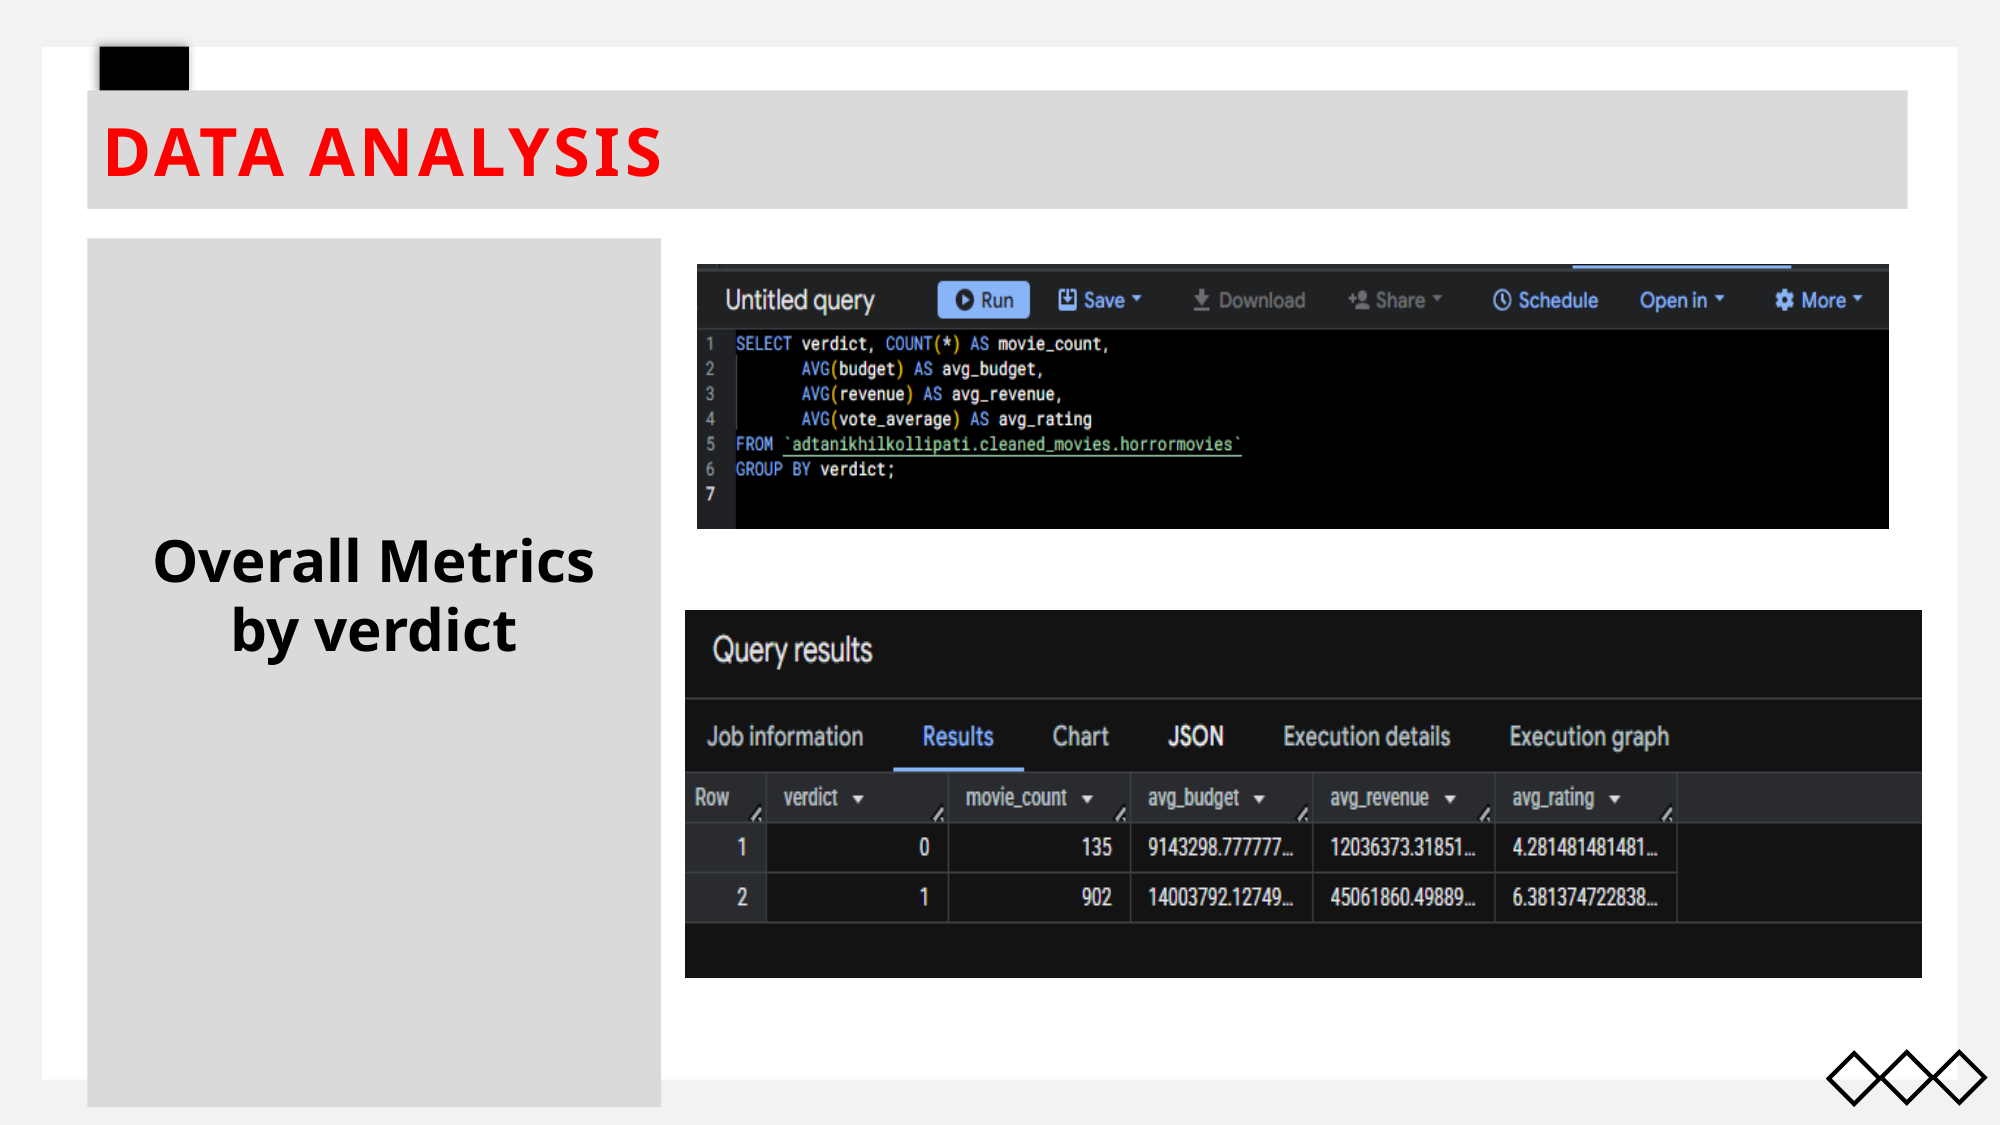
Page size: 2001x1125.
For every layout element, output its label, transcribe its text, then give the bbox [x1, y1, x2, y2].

text_box DATA ANALYSIS [87, 90, 1908, 209]
text_box Overall Metrics by verdict [123, 516, 626, 671]
picture [696, 264, 1889, 529]
text_box [86, 237, 662, 1108]
picture [685, 610, 1922, 978]
